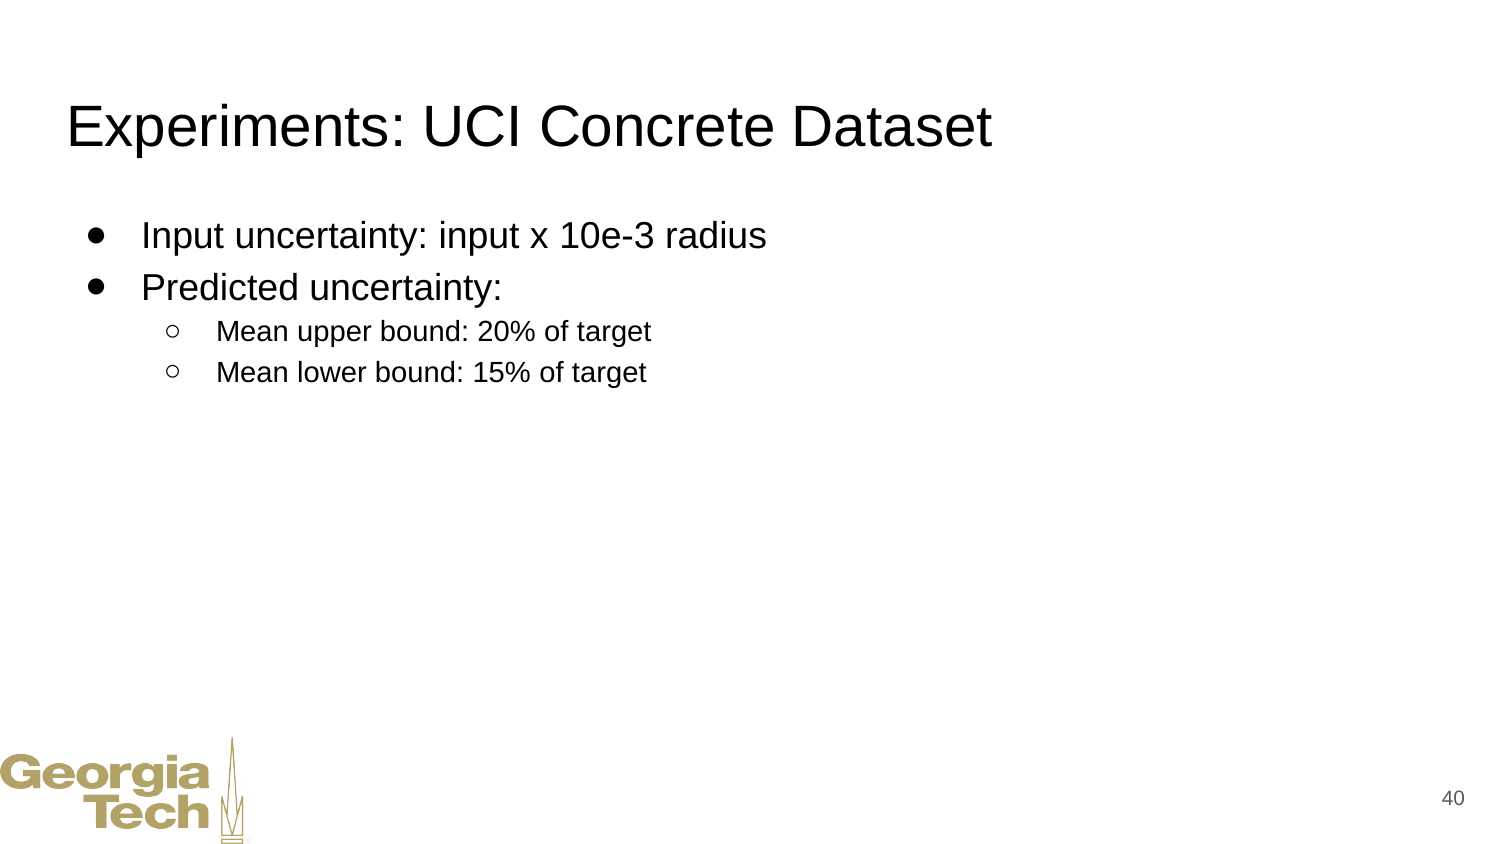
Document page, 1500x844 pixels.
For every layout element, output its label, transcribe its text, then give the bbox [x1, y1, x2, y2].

list Input uncertainty: input x 10e-3 radius Predicted uncertainty: Mean upper bound: 20% of target Mean lower bound: 15% of target [51, 189, 1449, 750]
picture [0, 737, 251, 844]
slide_number ‹#› [1389, 764, 1480, 830]
title Experiments: UCI Concrete Dataset [51, 72, 1449, 167]
